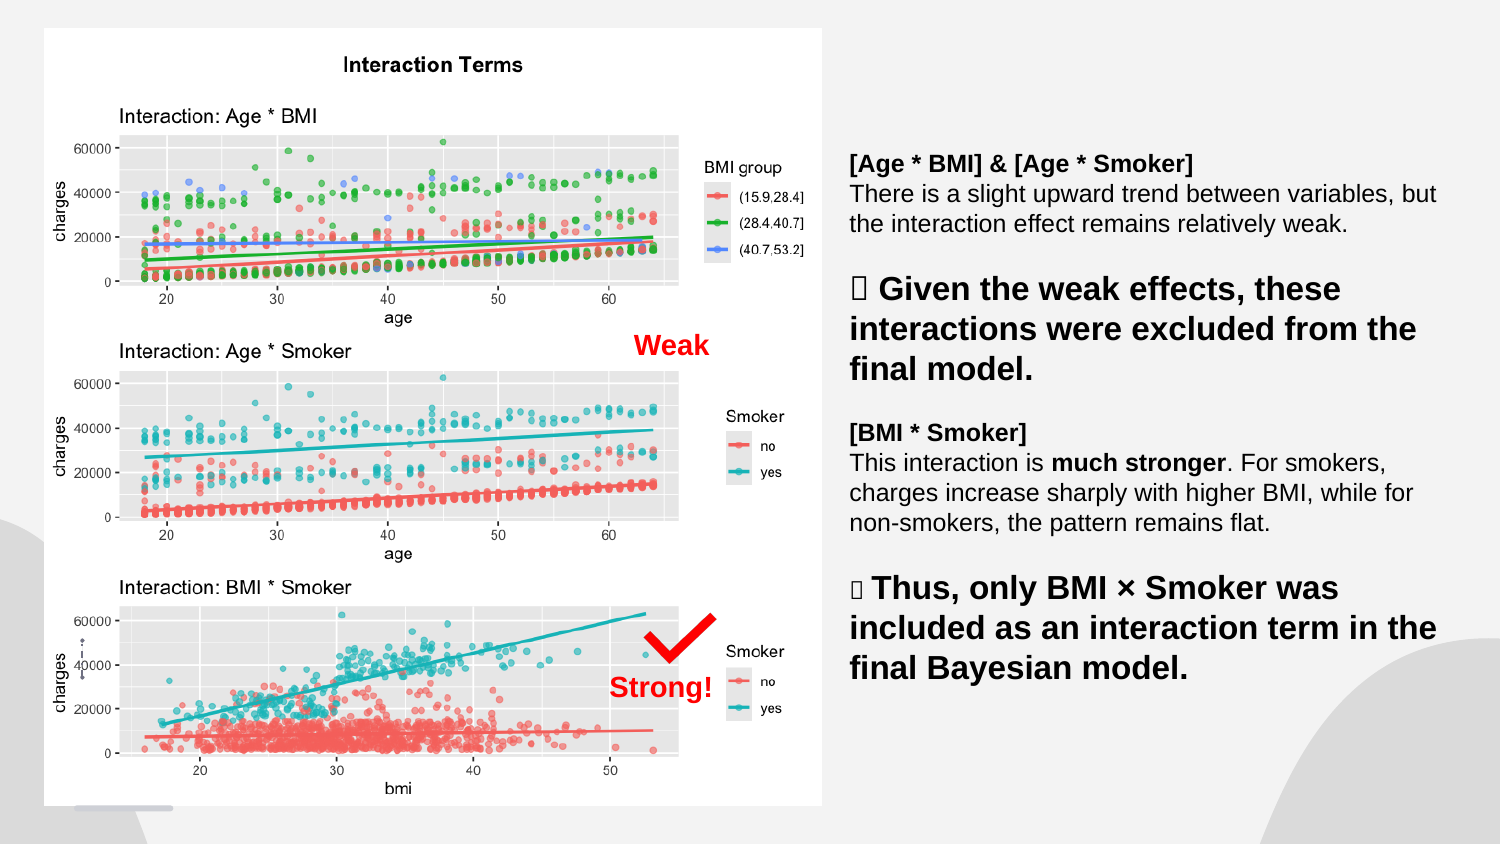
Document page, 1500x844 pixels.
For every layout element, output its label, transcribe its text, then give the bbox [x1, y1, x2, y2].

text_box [80, 638, 85, 680]
picture [44, 28, 822, 806]
text_box [Age * BMI] & [Age * Smoker] There is a slight upward trend between variables, but the interaction effect remains relatively weak.  Given the weak effects, these interactions were excluded from the final model. [BMI * Smoker] This interaction is much stronger. For smokers, charges increase sharply with higher BMI, while for non-smokers, the pattern remains flat.  Thus, only BMI × Smoker was included as an interaction term in the final Bayesian model. [834, 139, 1478, 765]
